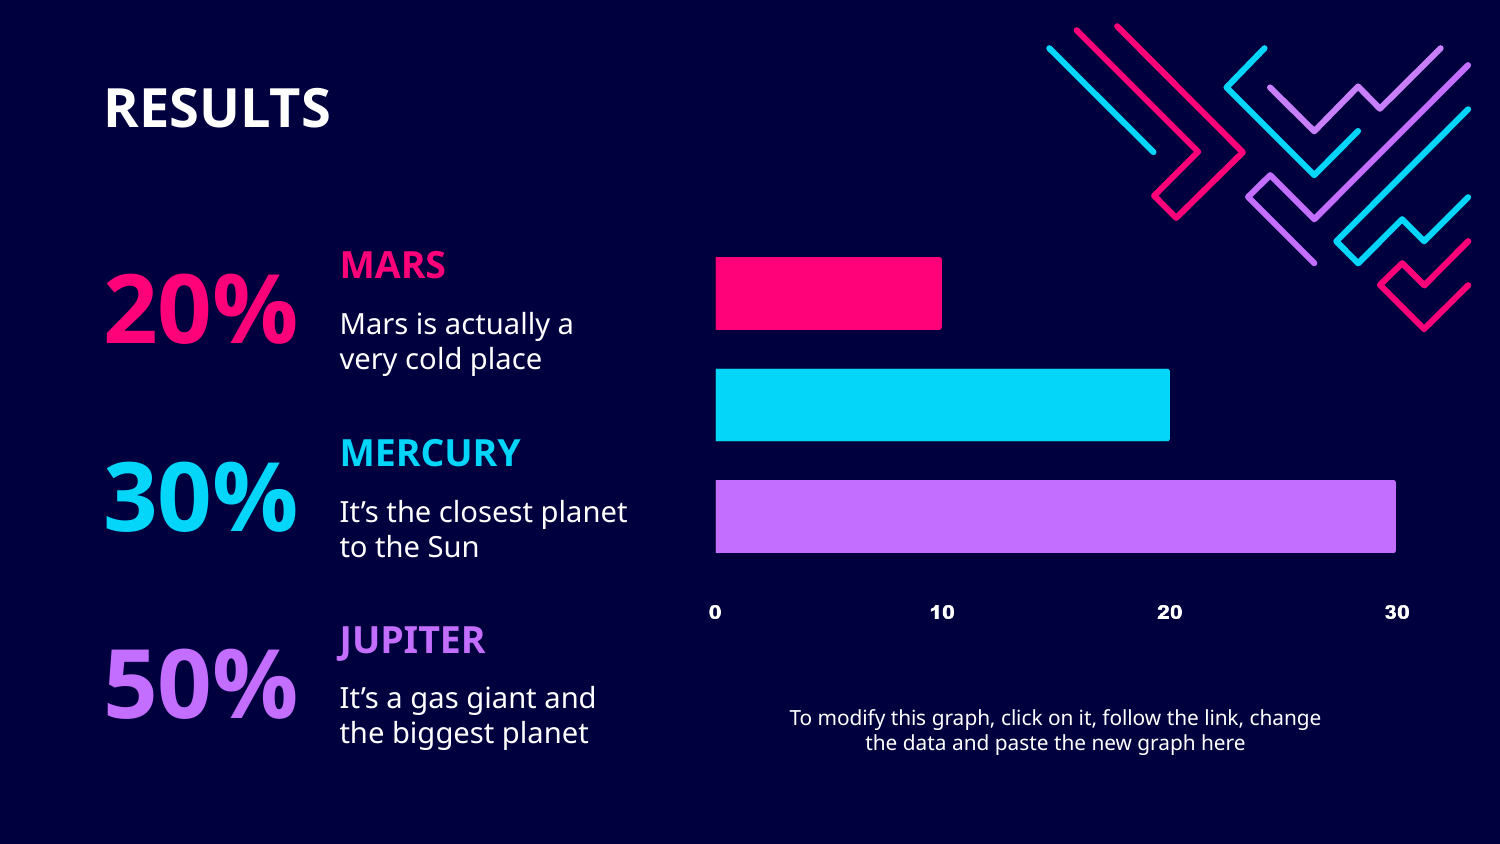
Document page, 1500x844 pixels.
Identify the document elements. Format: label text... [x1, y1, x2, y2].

text_box MARS [324, 234, 621, 290]
text_box It’s the closest planet to the Sun [324, 478, 644, 571]
title RESULTS [88, 58, 980, 136]
text_box MERCURY [324, 422, 635, 478]
text_box To modify this graph, click on it, follow the link, change the data and paste the new graph here [758, 689, 1353, 756]
text_box It’s a gas giant and the biggest planet [324, 664, 644, 759]
text_box 30% [85, 417, 318, 568]
text_box JUPITER [324, 608, 635, 664]
text_box 20% [85, 230, 318, 380]
text_box 50% [85, 605, 318, 756]
picture [691, 196, 1419, 646]
text_box Mars is actually a very cold place [324, 290, 644, 385]
